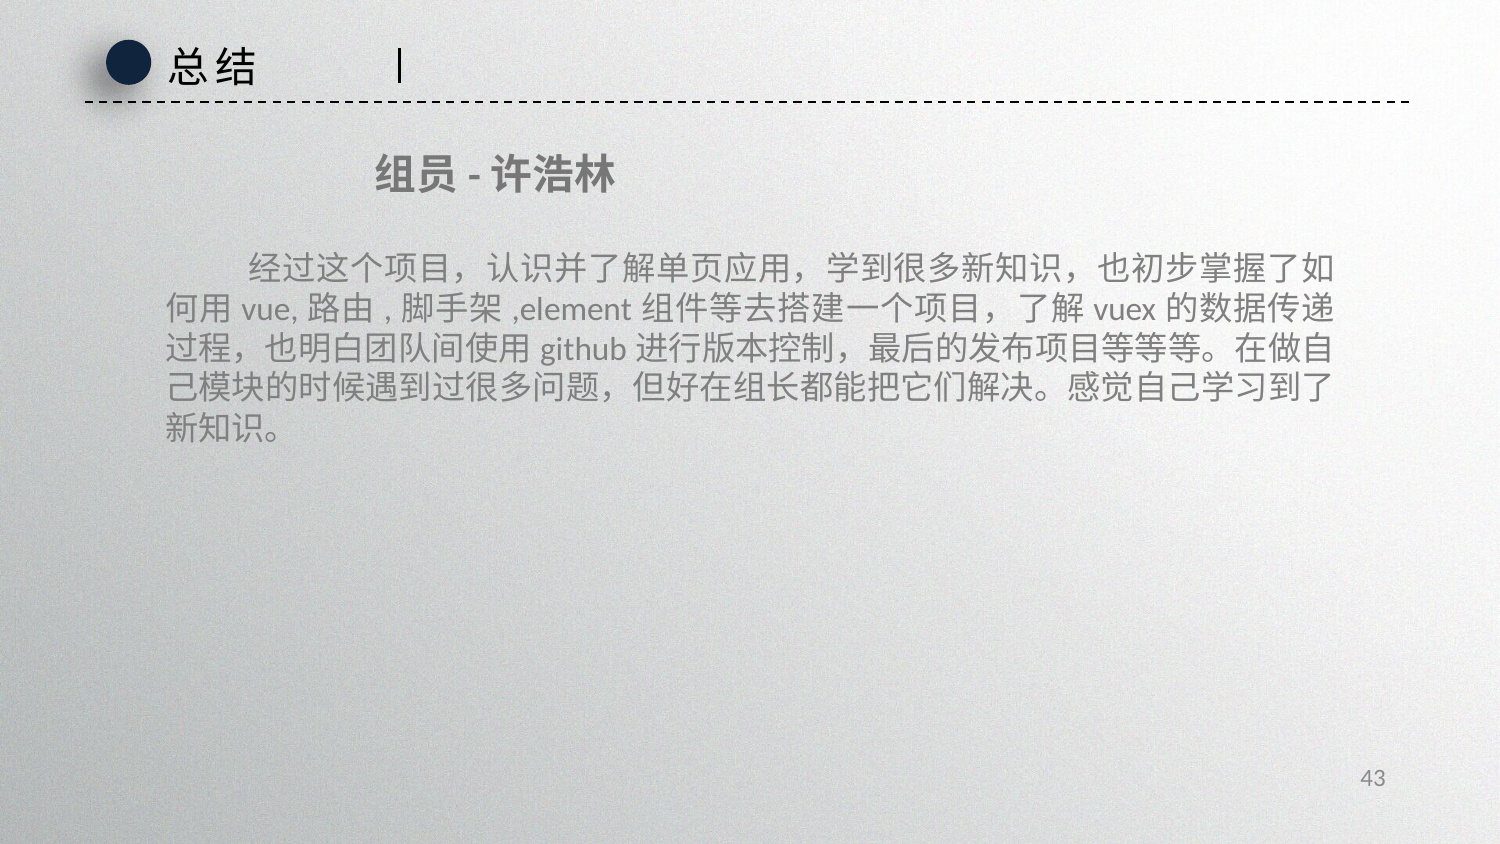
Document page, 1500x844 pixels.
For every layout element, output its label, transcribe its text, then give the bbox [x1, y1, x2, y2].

text_box 总结 [152, 33, 273, 99]
slide_number 43 [1339, 753, 1401, 799]
text_box 组员-许浩林 [276, 146, 715, 207]
text_box [104, 37, 152, 87]
picture [0, 0, 1500, 844]
text_box 经过这个项目，认识并了解单页应用，学到很多新知识，也初步掌握了如何用vue,路由,脚手架,element组件等去搭建一个项目，了解vuex的数据传递过程，也明白团队间使用github进行版本控制，最后的发布项目等等等。在做自己模块的时候遇到过很多问题，但好在组长都能把它们解决。感觉自己学习到了新知识。 [150, 239, 1350, 454]
